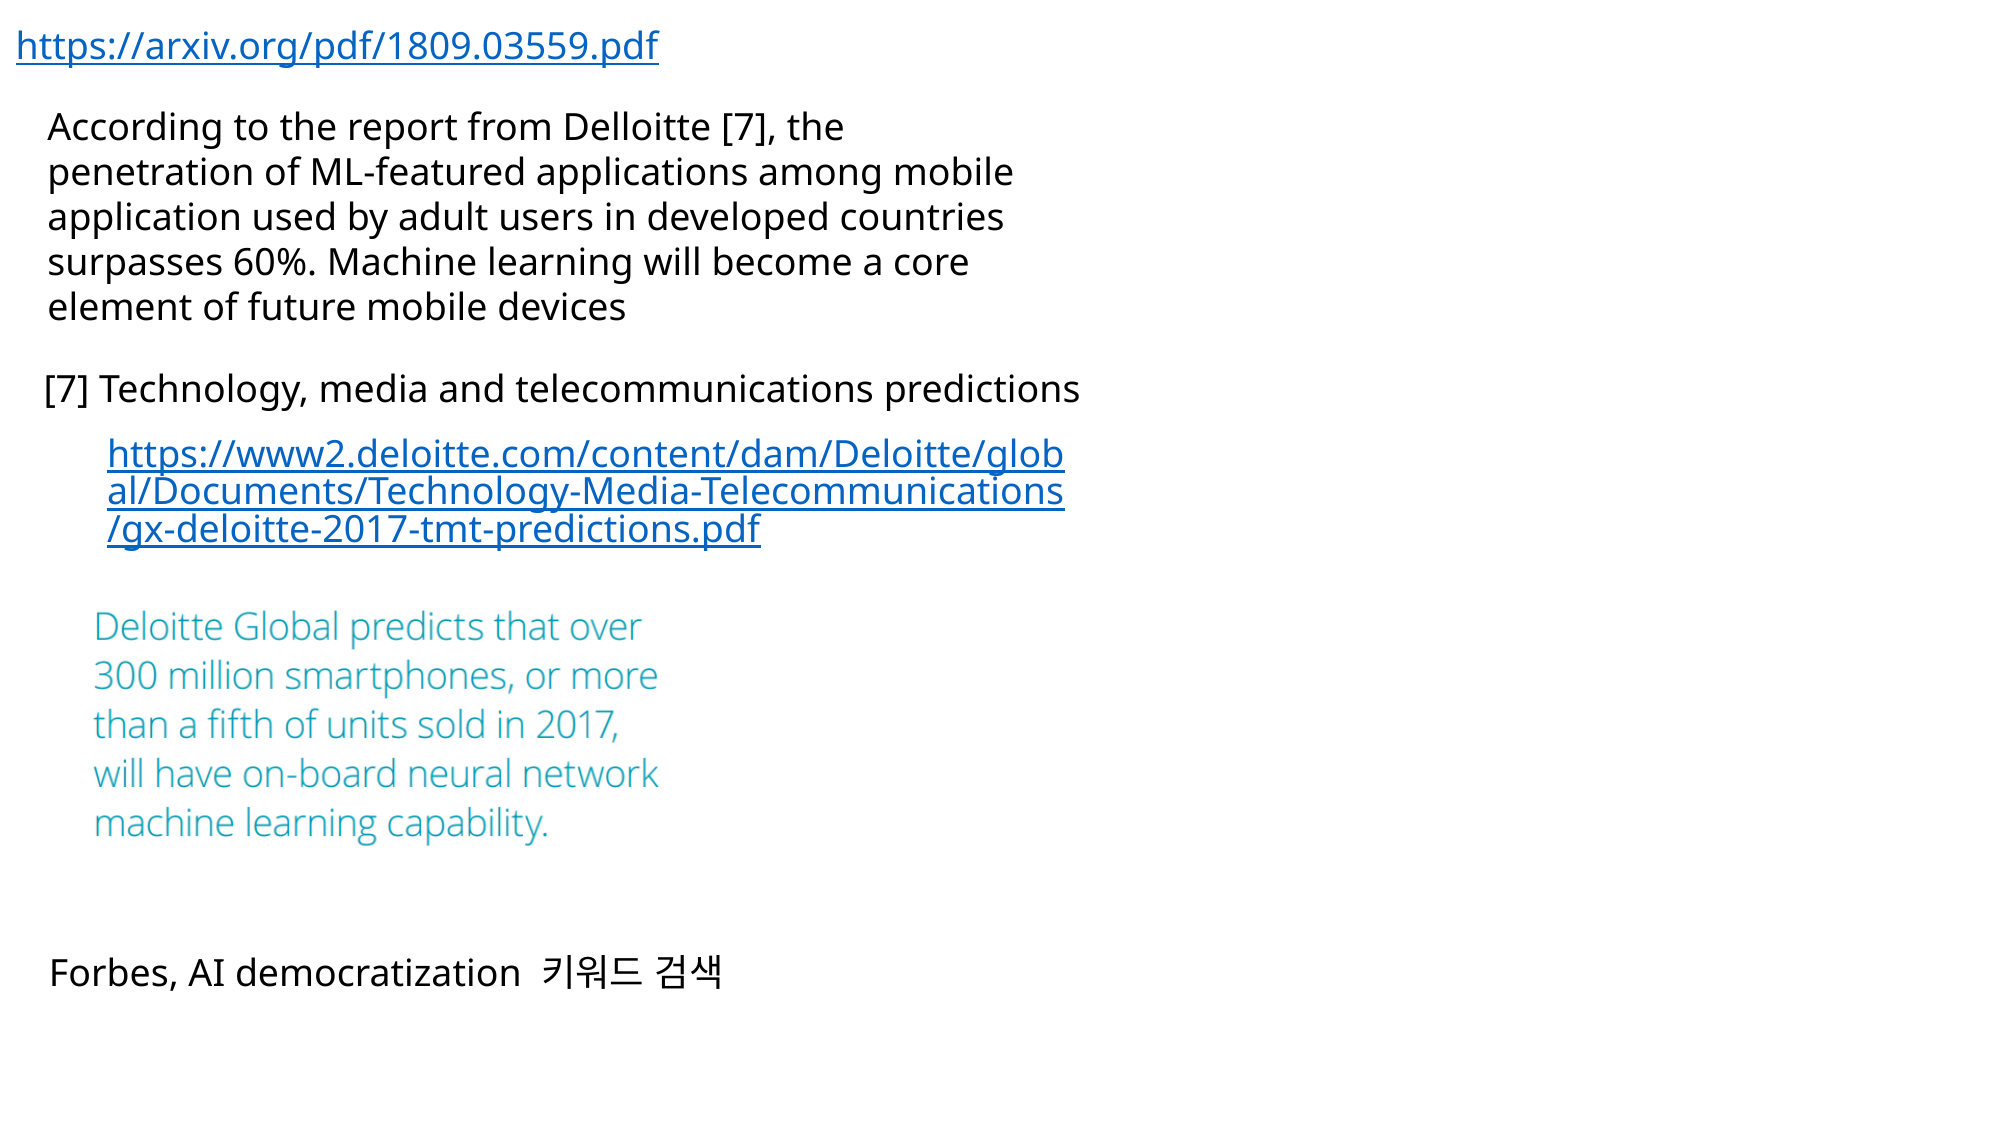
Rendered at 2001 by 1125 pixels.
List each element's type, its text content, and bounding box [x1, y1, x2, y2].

text_box According to the report from Delloitte [7], the penetration of ML-featured applications among mobile application used by adult users in developed countries surpasses 60%. Machine learning will become a core element of future mobile devices [32, 95, 1033, 336]
text_box Forbes, AI democratization 키워드 검색 [34, 941, 739, 1002]
text_box https://arxiv.org/pdf/1809.03559.pdf [0, 15, 674, 81]
text_box https://www2.deloitte.com/content/dam/Deloitte/global/Documents/Technology-Media-Telecommunications/gx-deloitte-2017-tmt-predictions.pdf [92, 422, 1093, 489]
text_box [7] Technology, media and telecommunications predictions [28, 357, 1097, 418]
picture [71, 597, 685, 857]
